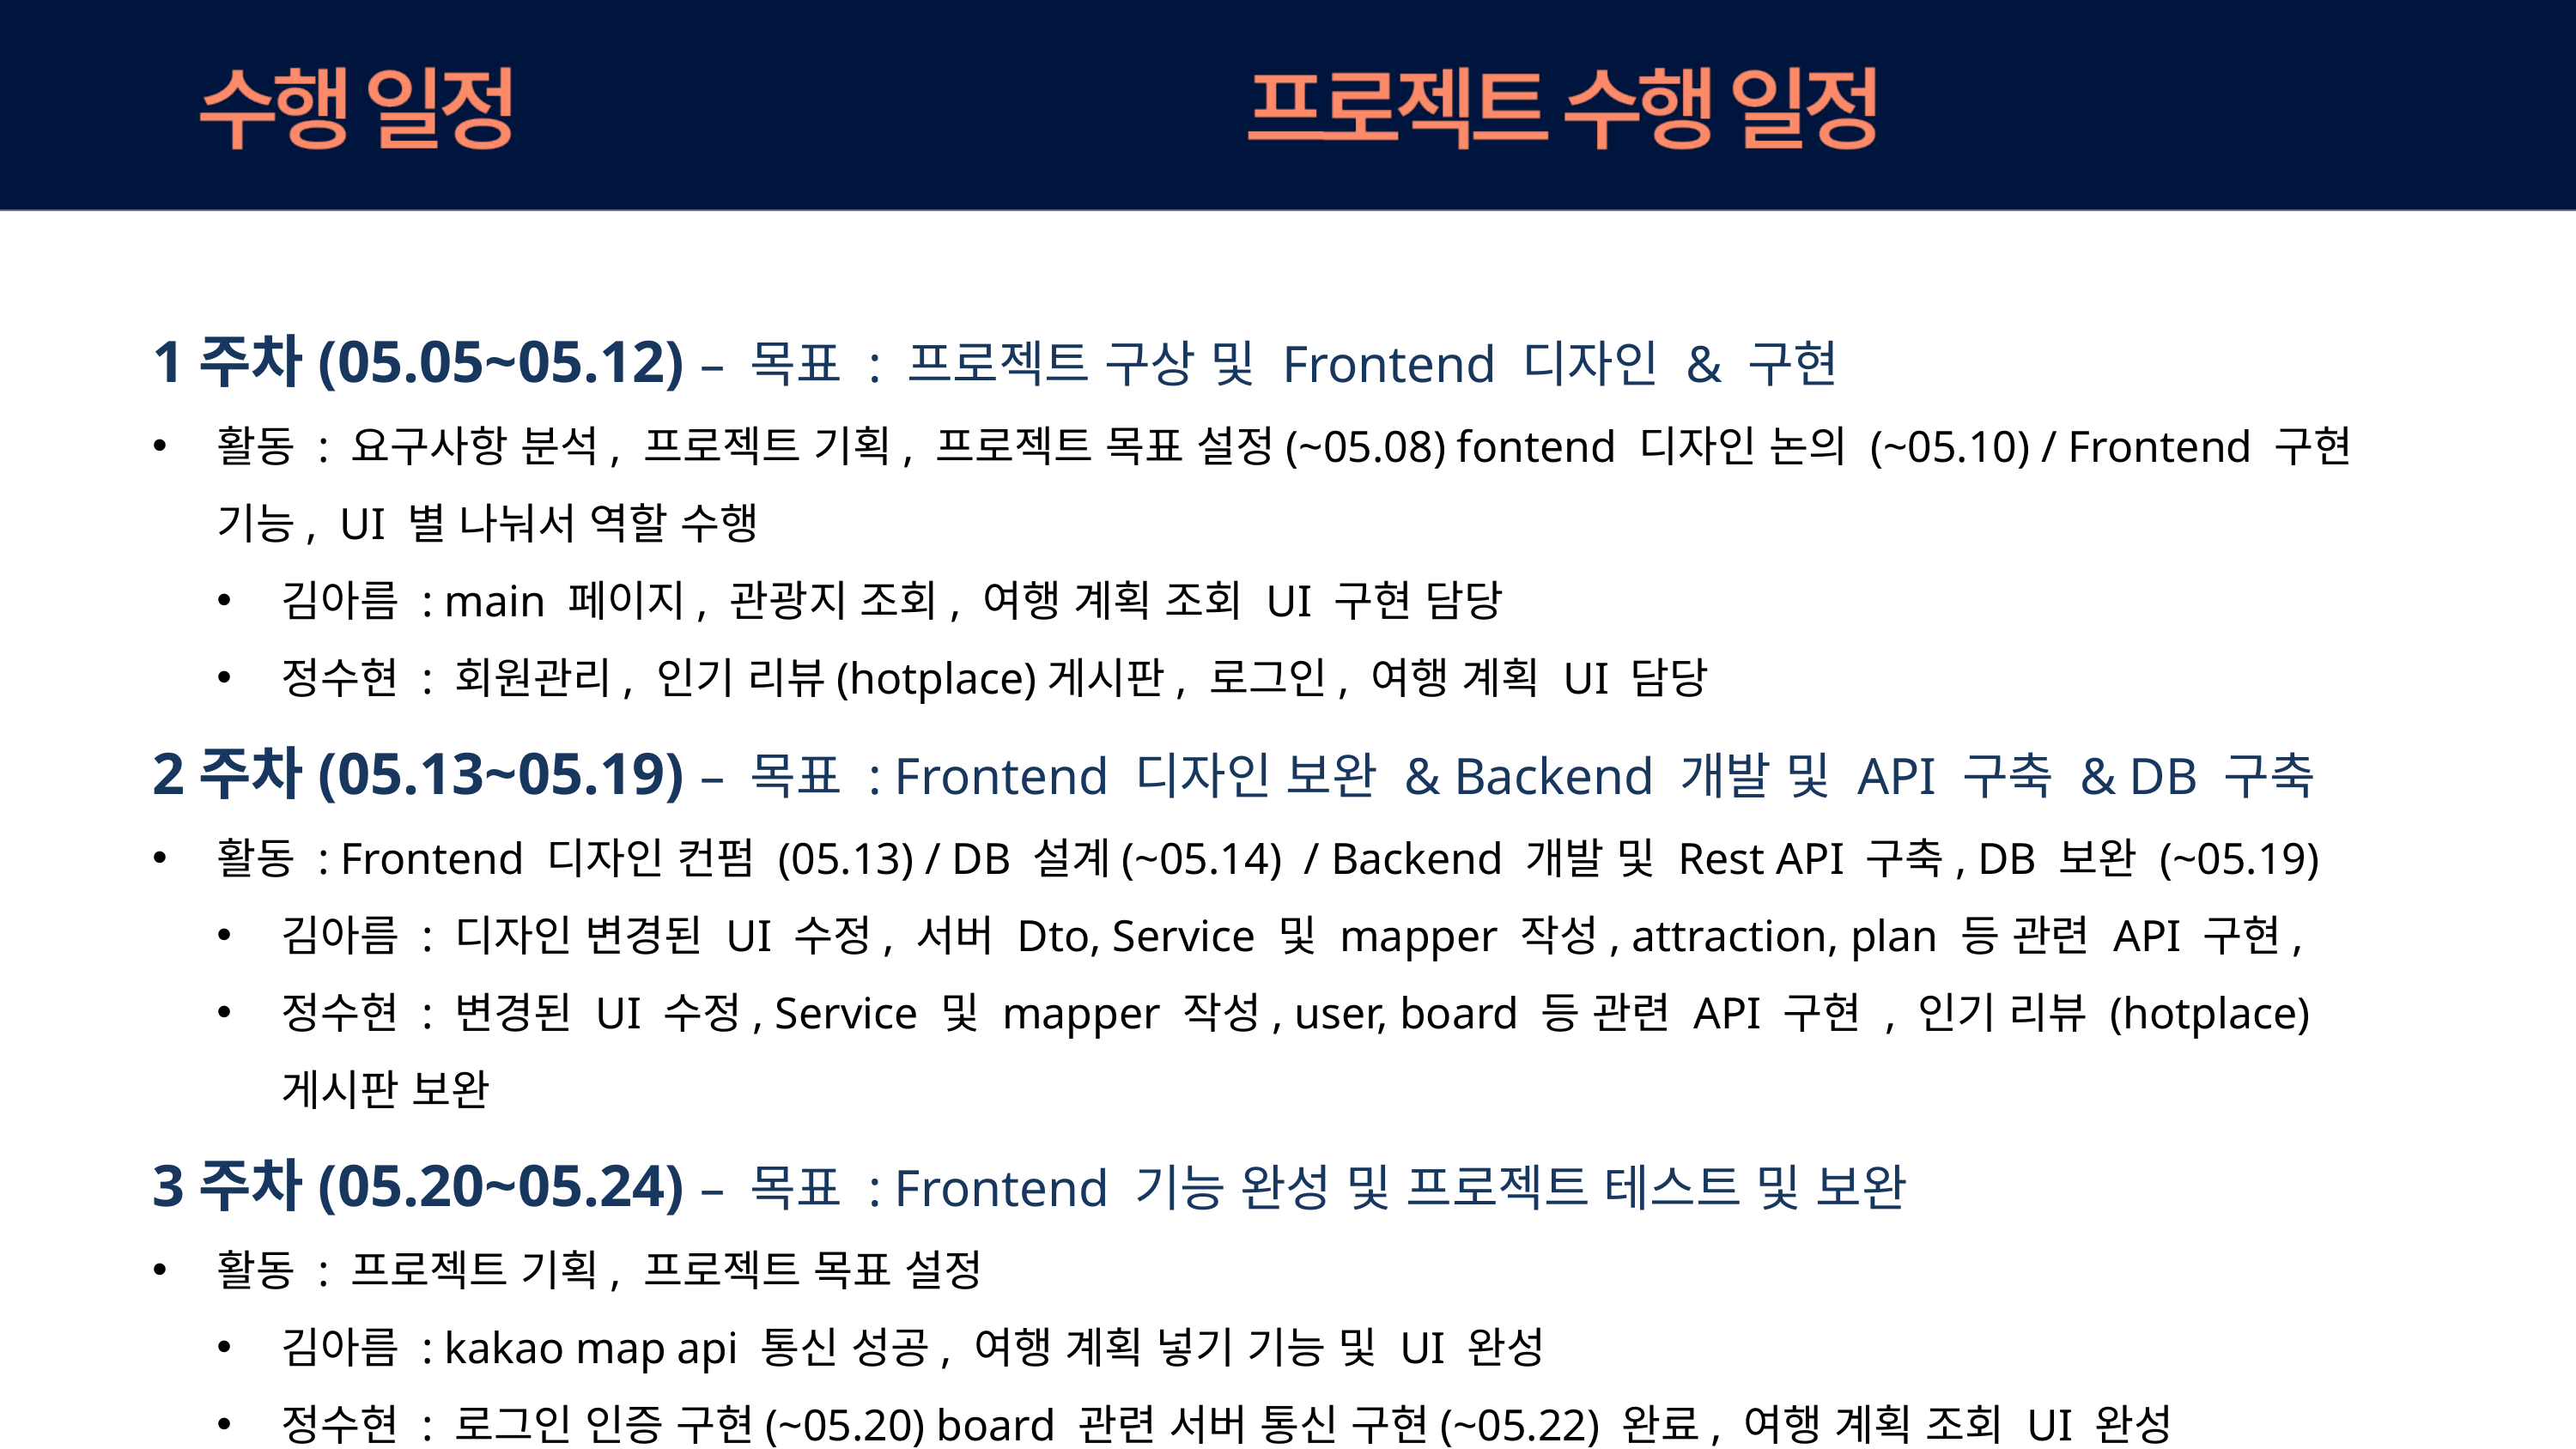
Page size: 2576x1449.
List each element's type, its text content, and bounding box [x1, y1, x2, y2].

text_box 1주차(05.05~05.12) – 목표 : 프로젝트 구상 및 Frontend 디자인 & 구현 활동 : 요구사항 분석, 프로젝트 기획, 프로젝트 목표 설정(~05.08) fontend 디자인 논의 (~05.10) / Frontend 구현 기능, UI 별 나눠서 역할 수행 김아름 : main 페이지, 관광지 조회, 여행 계획 조회 UI 구현 담당 정수현 : 회원관리, 인기 리뷰(hotplace)게시판, 로그인, 여행 계획 UI 담당 2주차(05.13~05.19) – 목표 : Frontend 디자인 보완 & Backend 개발 및 API 구축 & DB 구축 활동 : Frontend 디자인 컨펌 (05.13) / DB 설계(~05.14) / Backend 개발 및 Rest API 구축, DB 보완 (~05.19) 김아름 : 디자인 변경된 UI 수정, 서버 Dto, Service 및 mapper 작성, attraction, plan 등 관련 API 구현, 정수현 : 변경된 UI 수정, Service 및 mapper 작성, user, board 등 관련 API 구현 , 인기 리뷰 (hotplace)게시판 보완 3주차(05.20~05.24) – 목표 : Frontend 기능 완성 및 프로젝트 테스트 및 보완 활동 : 프로젝트 기획, 프로젝트 목표 설정 김아름 : kakao map api 통신 성공, 여행 계획 넣기 기능 및 UI 완성 정수현 : 로그인 인증 구현(~05.20) board 관련 서버 통신 구현(~05.22) 완료, 여행 계획 조회 UI 완성 [139, 284, 2437, 1449]
picture [0, 0, 2576, 258]
